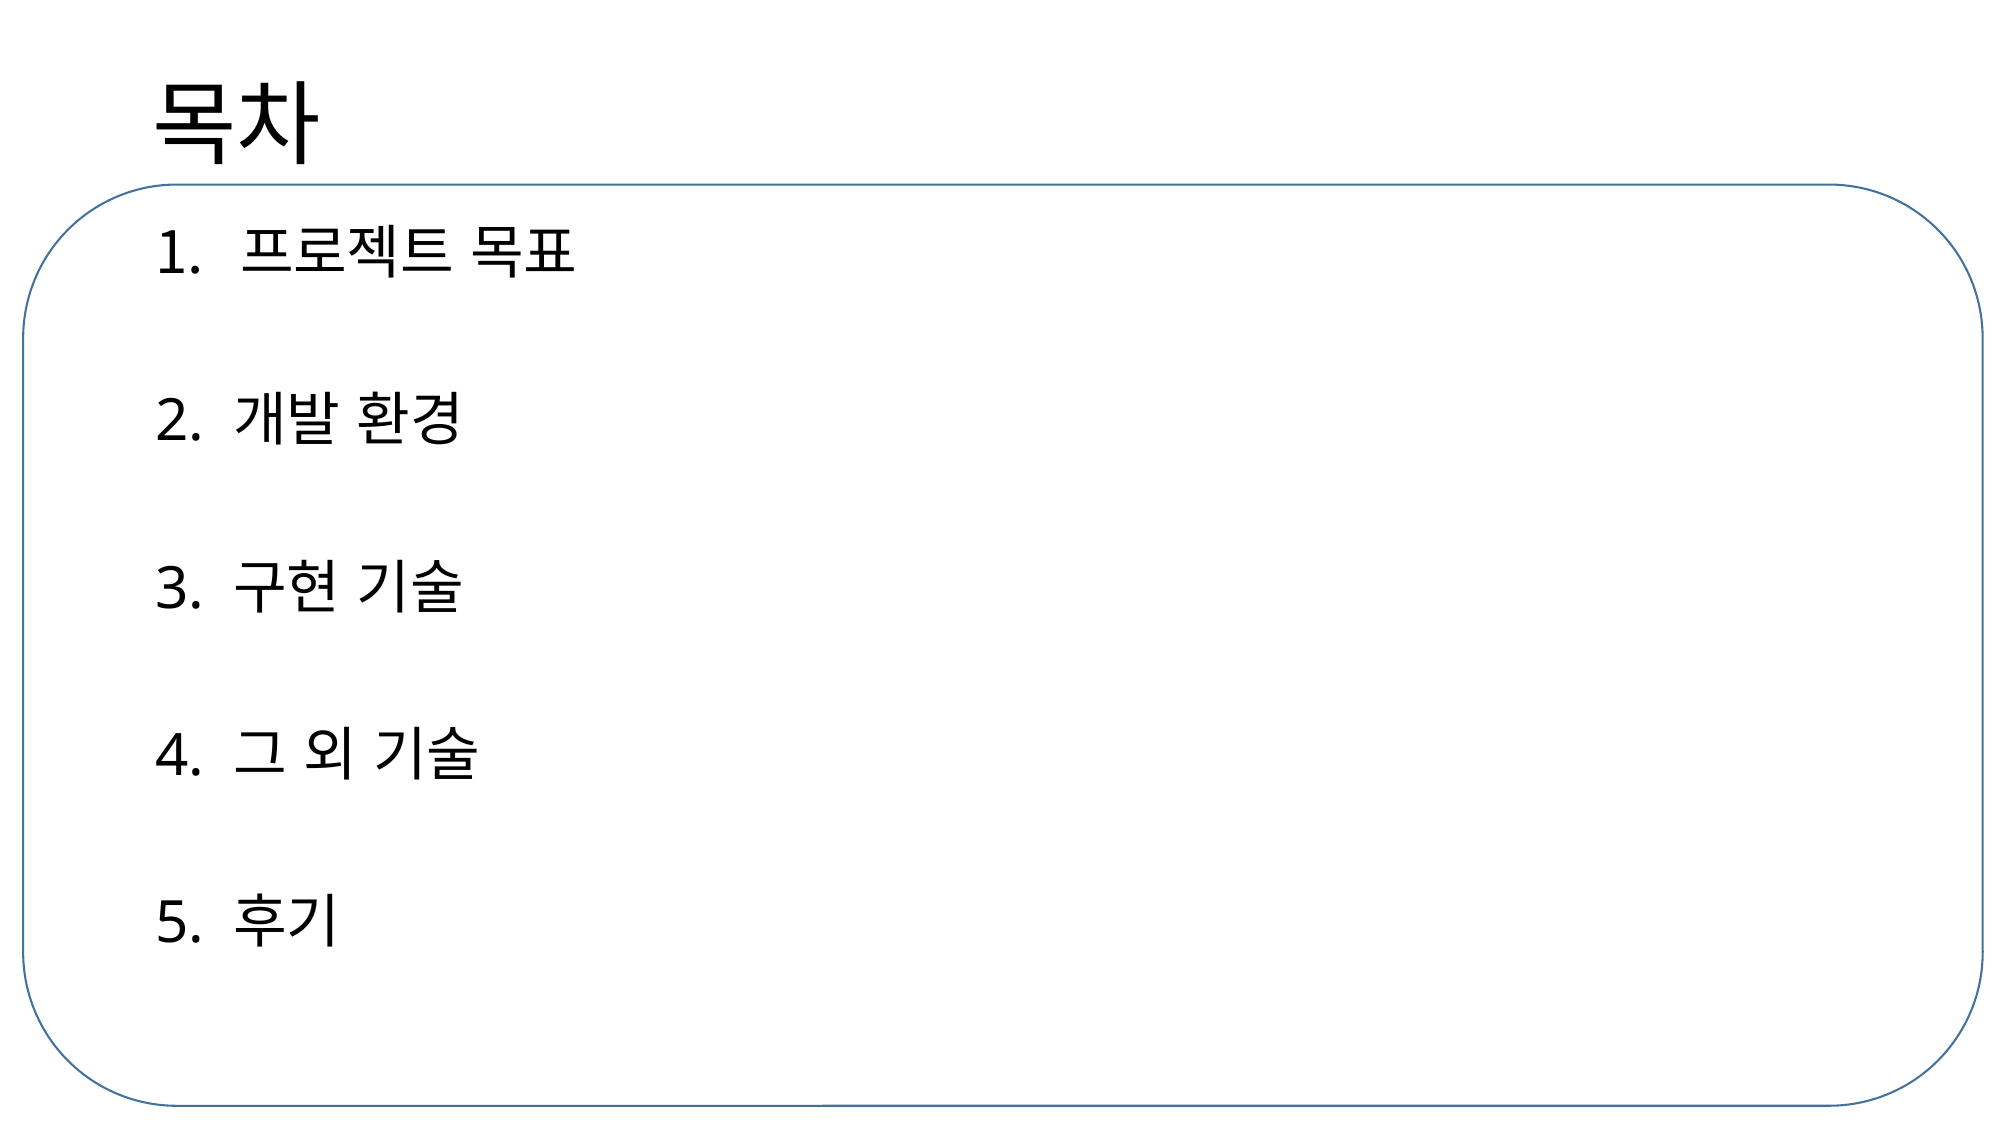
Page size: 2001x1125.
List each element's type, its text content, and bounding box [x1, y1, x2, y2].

title 목차 [137, 59, 1863, 188]
text_box [22, 183, 1984, 1107]
